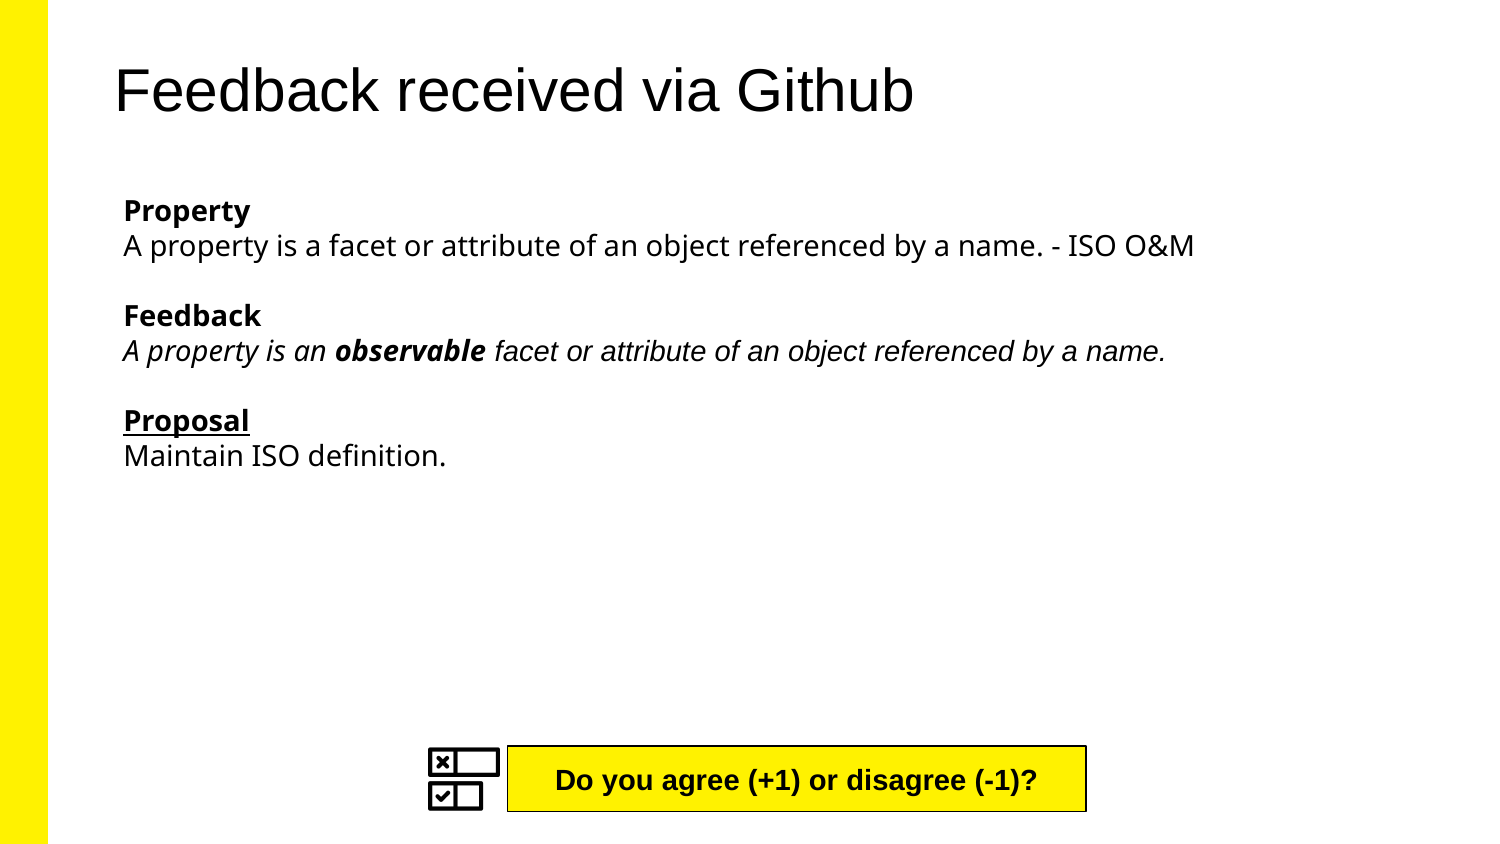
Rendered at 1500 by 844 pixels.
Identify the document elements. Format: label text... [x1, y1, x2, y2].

text_box Property A property is a facet or attribute of an object referenced by a name. - ISO O&M Feedback A property is an observable facet or attribute of an object referenced by a name. Proposal Maintain ISO definition. [108, 177, 1450, 522]
text_box Feedback received via Github [103, 44, 1458, 167]
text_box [427, 742, 1087, 815]
